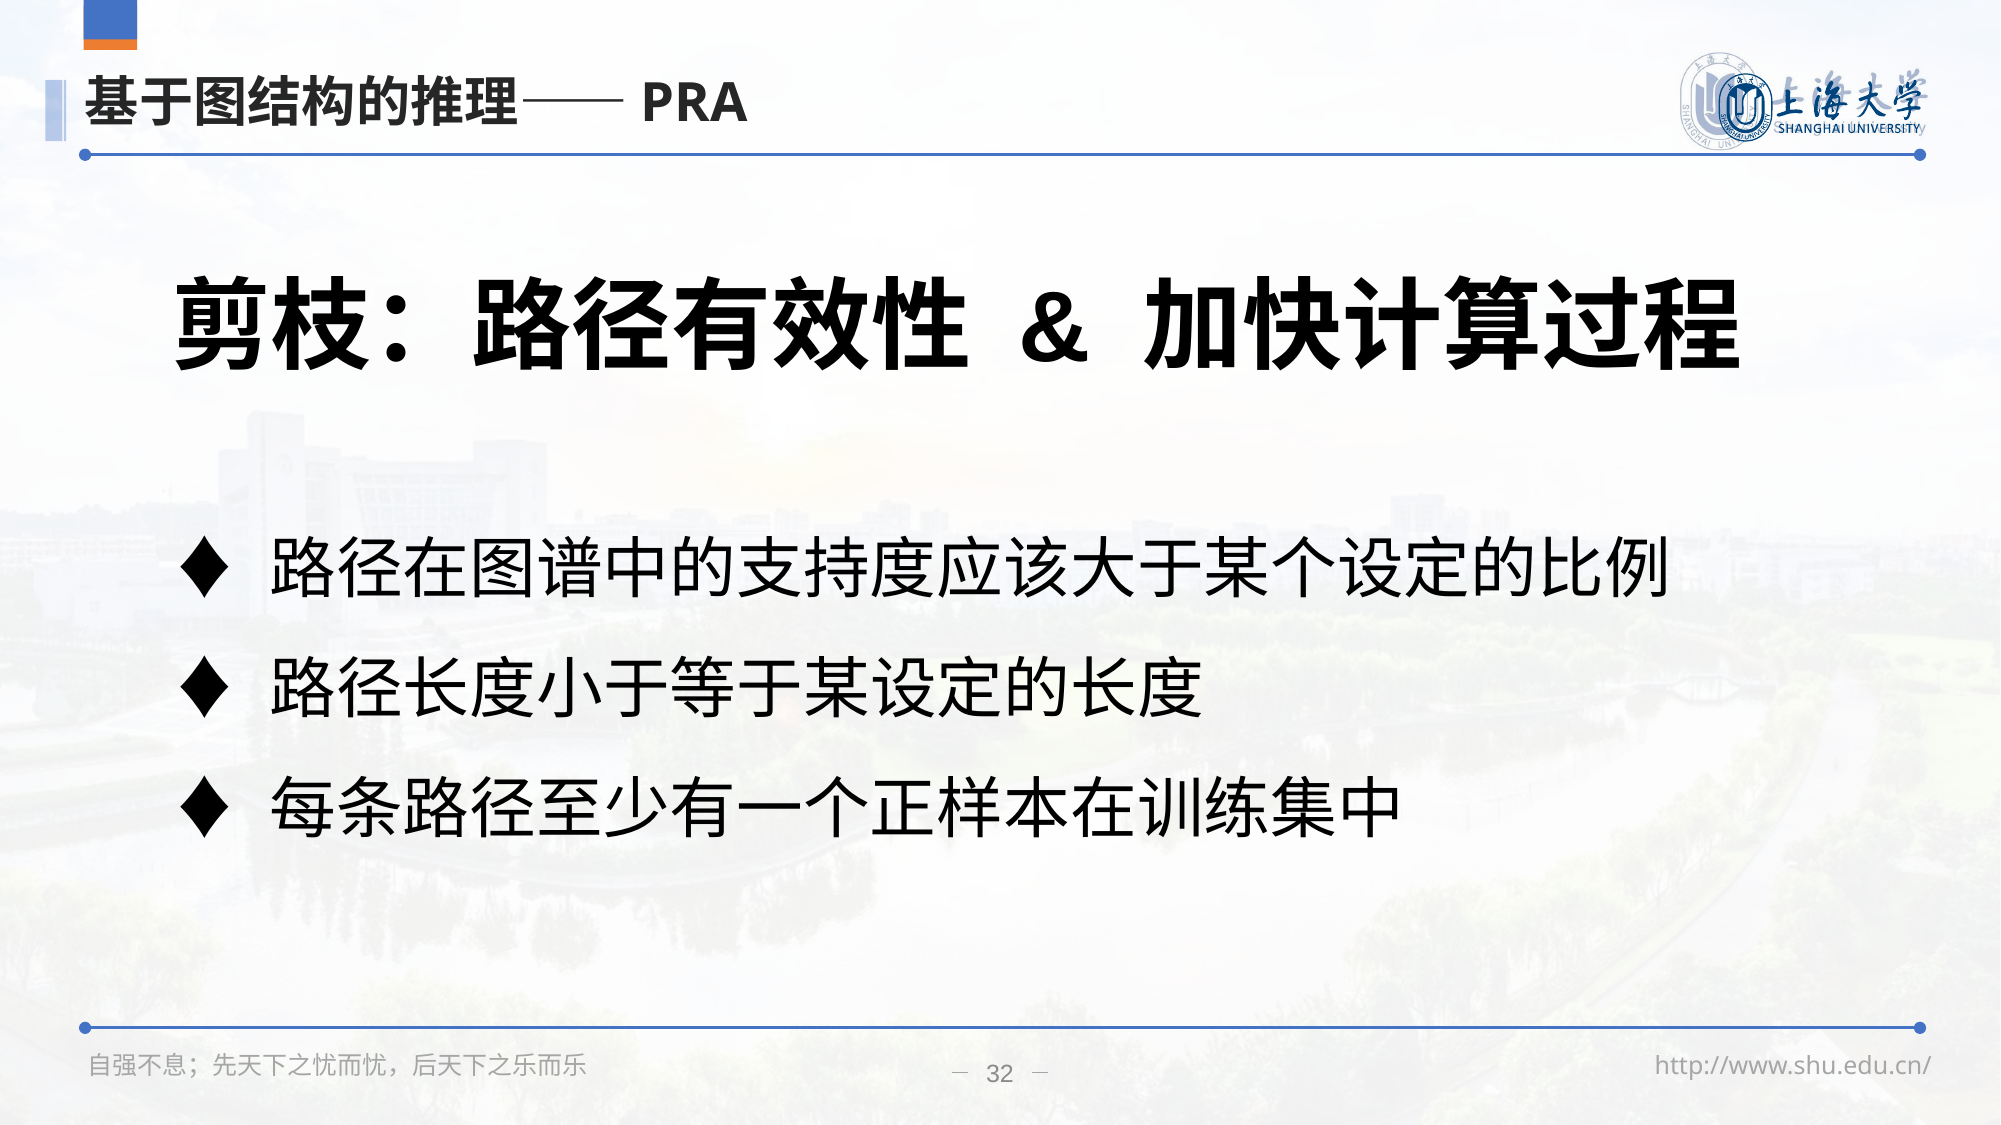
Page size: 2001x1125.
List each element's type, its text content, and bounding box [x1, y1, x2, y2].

slide_number 32 [967, 1042, 1033, 1103]
text_box 剪枝：路径有效性 & 加快计算过程 ♦ 路径在图谱中的支持度应该大于某个设定的比例 ♦ 路径长度小于等于某设定的长度 ♦ 每条路径至少有一个正样本在训练集中 [159, 201, 1905, 917]
title 基于图结构的推理——PRA [85, 59, 1654, 155]
